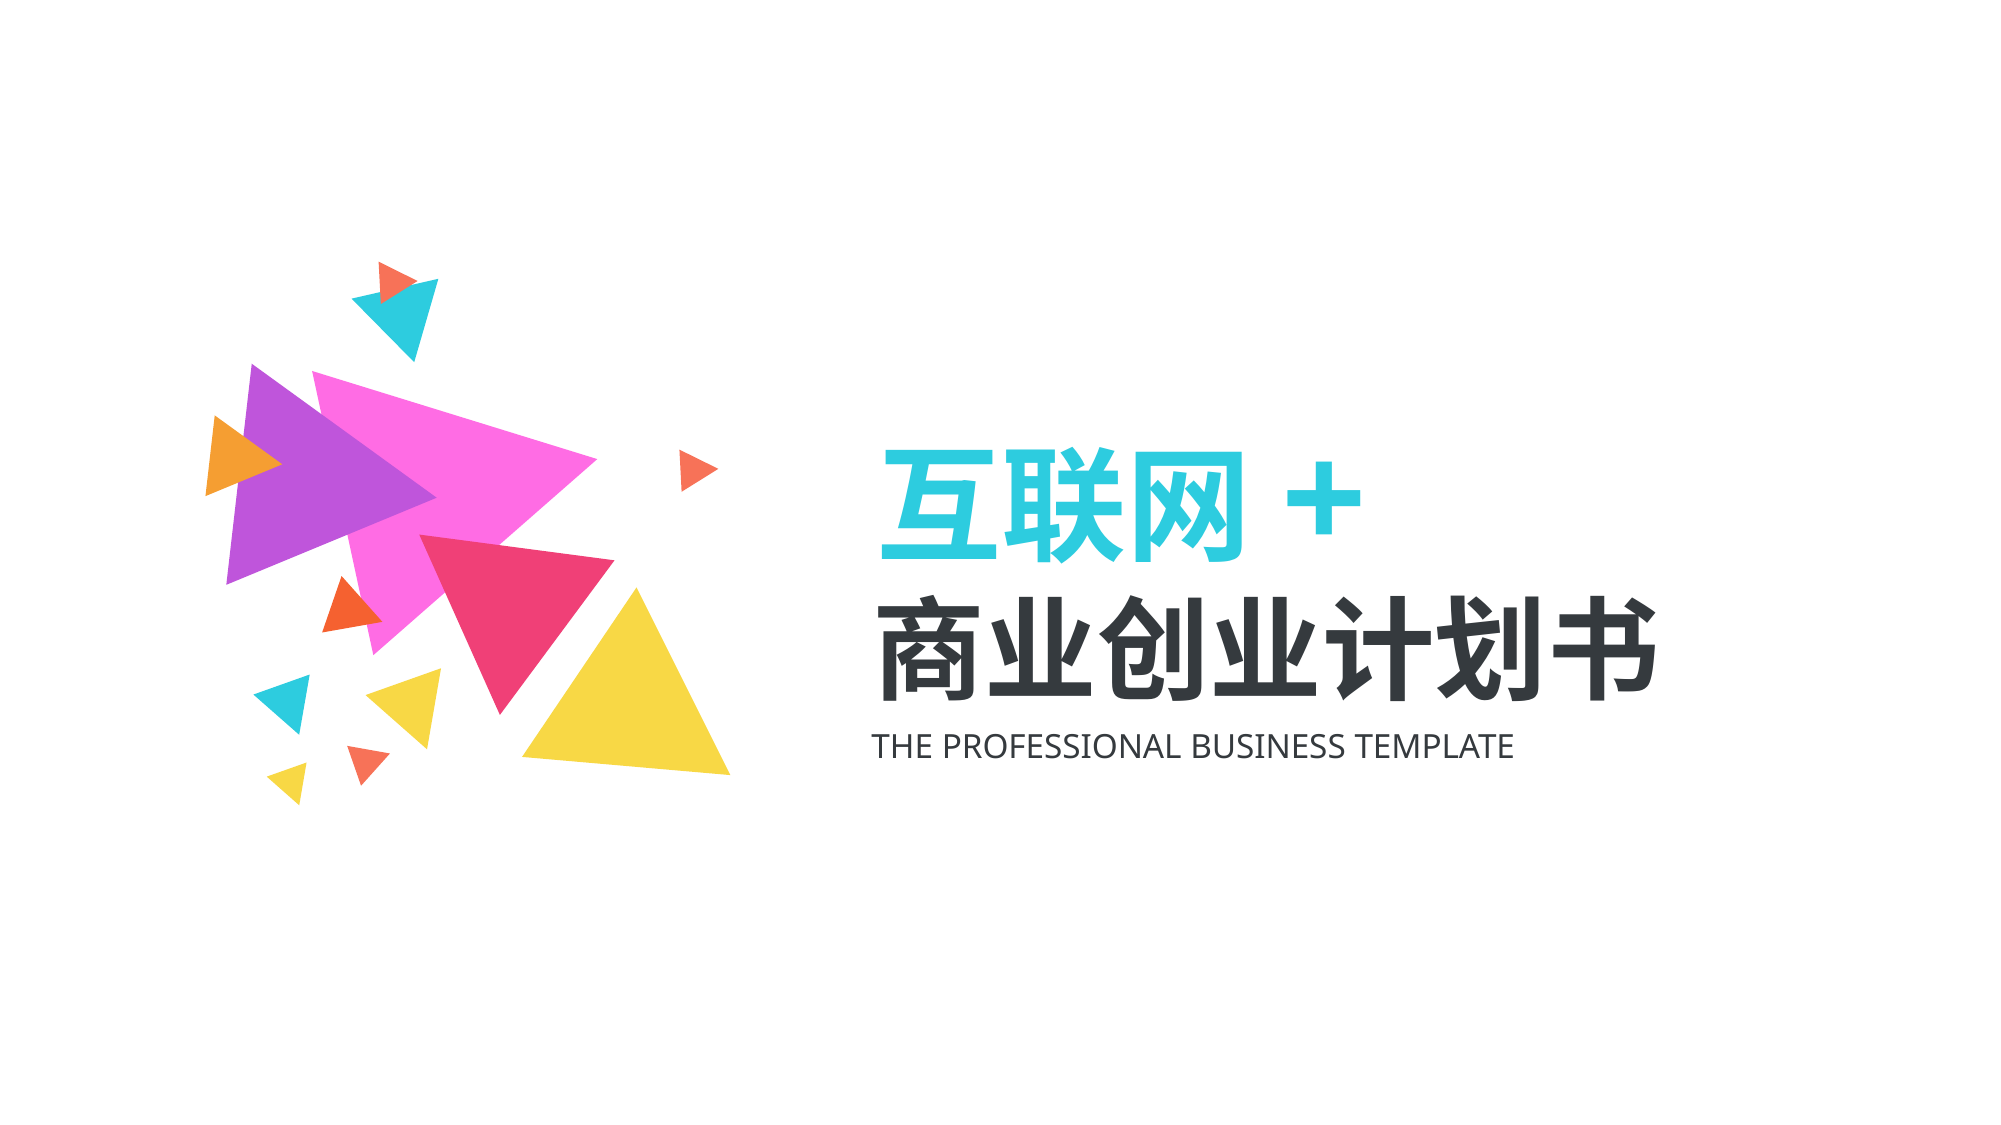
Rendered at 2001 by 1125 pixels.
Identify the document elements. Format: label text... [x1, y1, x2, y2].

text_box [857, 394, 1880, 724]
text_box [264, 760, 308, 808]
text_box [310, 369, 600, 658]
text_box [225, 361, 439, 587]
text_box [363, 666, 443, 752]
text_box [377, 259, 420, 306]
text_box [345, 744, 392, 788]
text_box [520, 585, 733, 777]
text_box THE PROFESSIONAL BUSINESS TEMPLATE [856, 717, 1850, 773]
text_box [320, 574, 385, 634]
text_box [251, 672, 312, 737]
text_box [678, 447, 721, 494]
text_box [204, 413, 285, 498]
text_box [417, 533, 617, 717]
text_box [349, 277, 440, 365]
